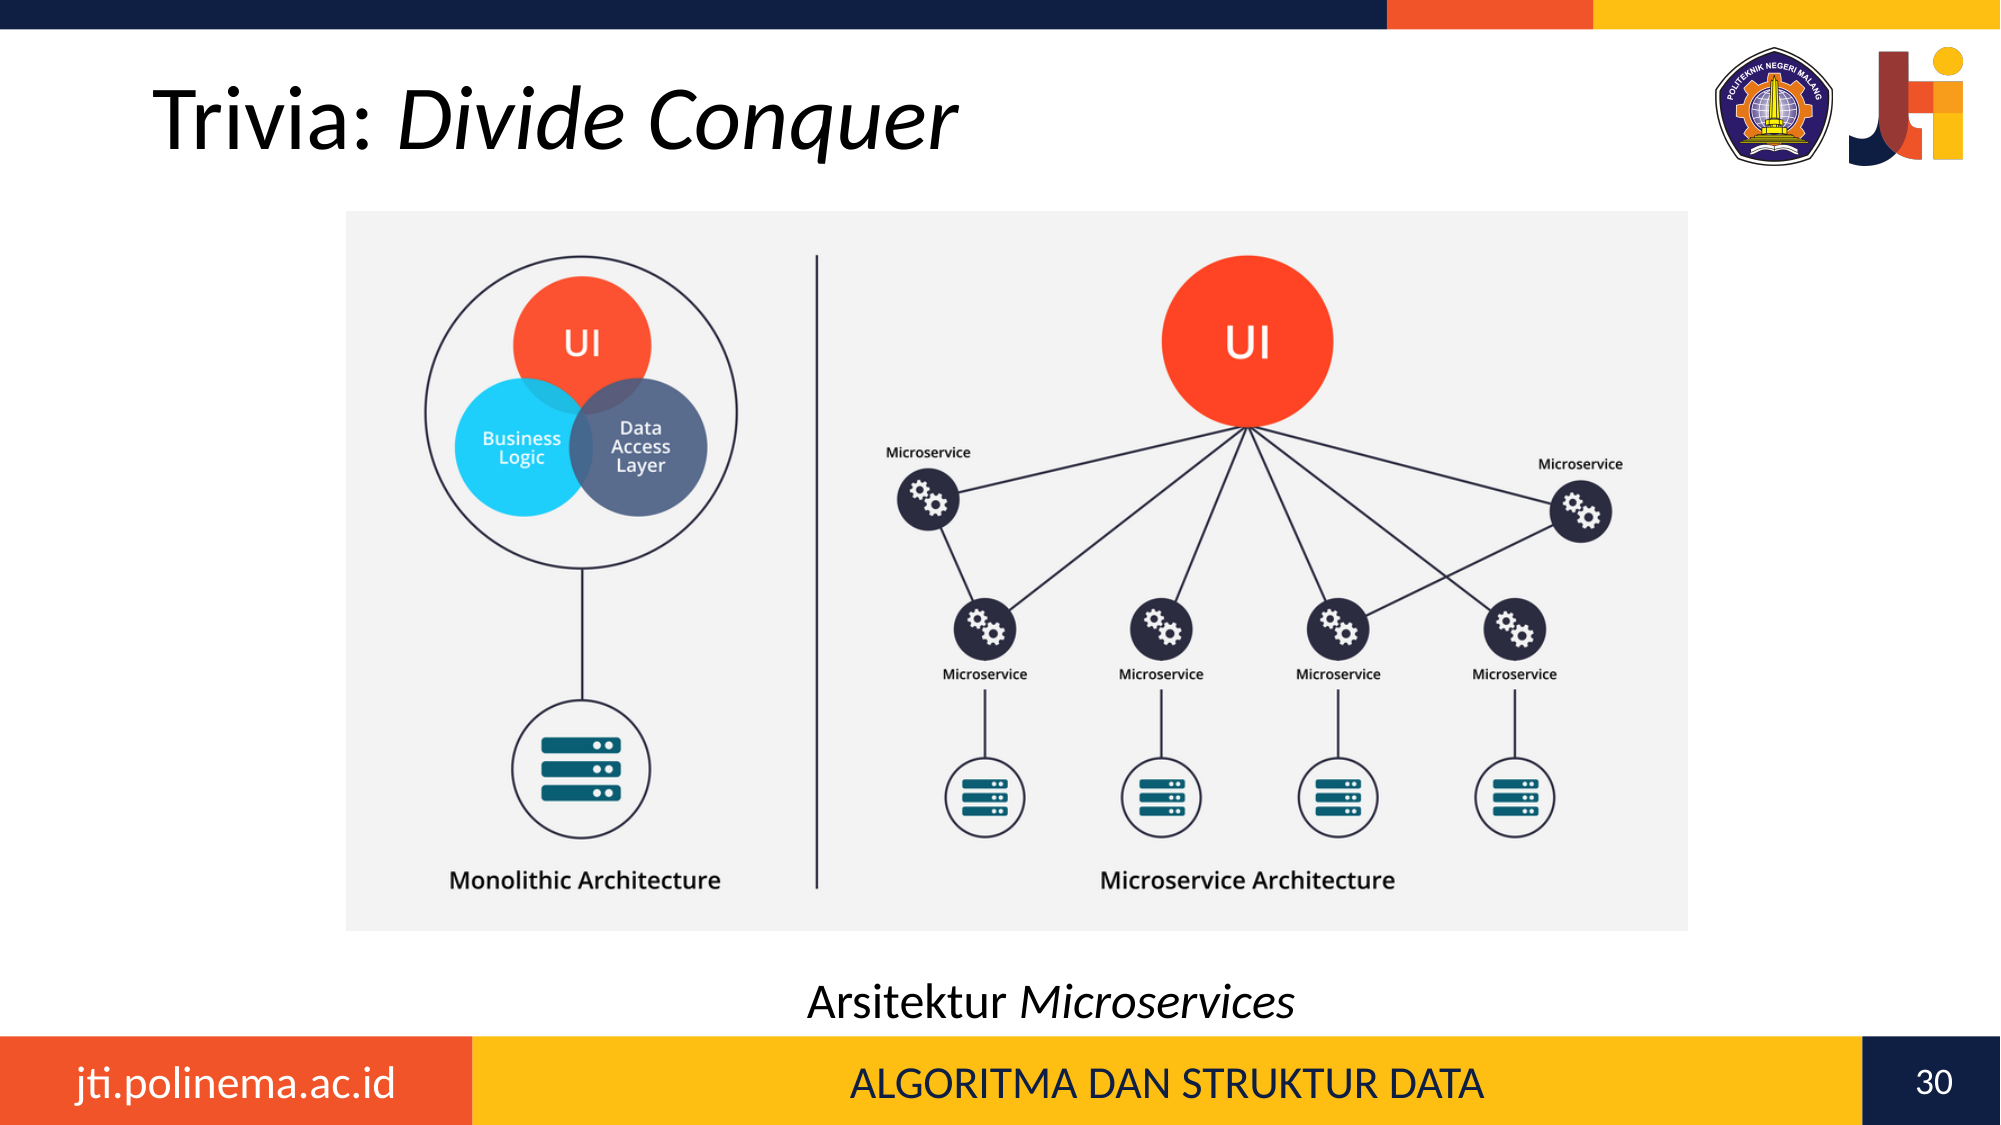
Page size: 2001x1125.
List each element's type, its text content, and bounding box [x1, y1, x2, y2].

title Trivia: Divide Conquer [137, 59, 1673, 181]
picture [1849, 47, 1963, 166]
picture [345, 211, 1688, 931]
text_box Arsitektur Microservices [791, 961, 1316, 1037]
picture [1715, 47, 1833, 166]
slide_number 30 [1888, 1049, 1980, 1110]
